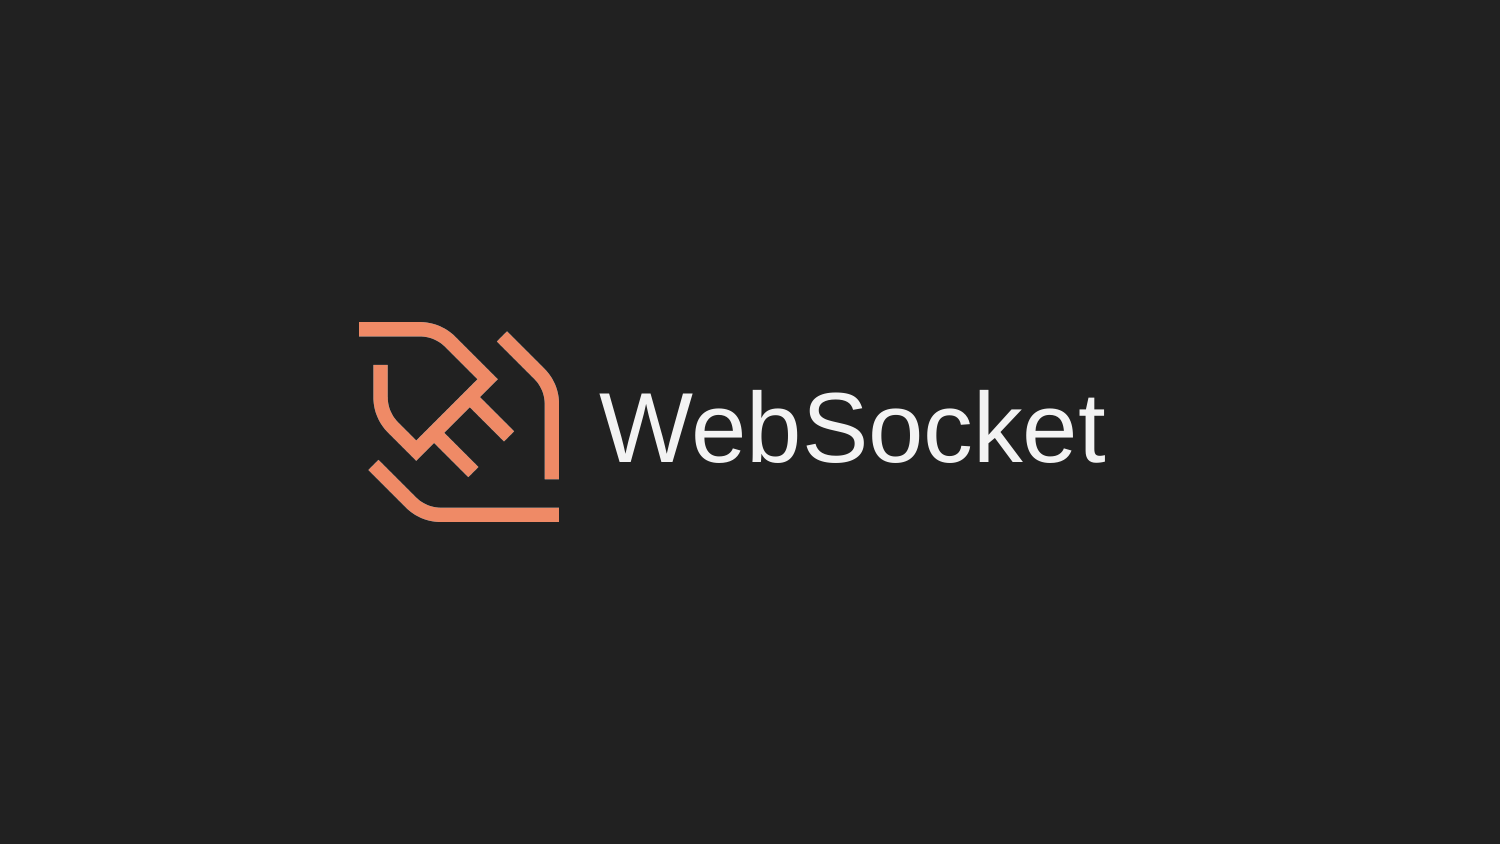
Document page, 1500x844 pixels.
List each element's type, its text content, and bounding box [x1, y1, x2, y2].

title WebSocket [563, 345, 1285, 499]
picture [359, 322, 559, 522]
